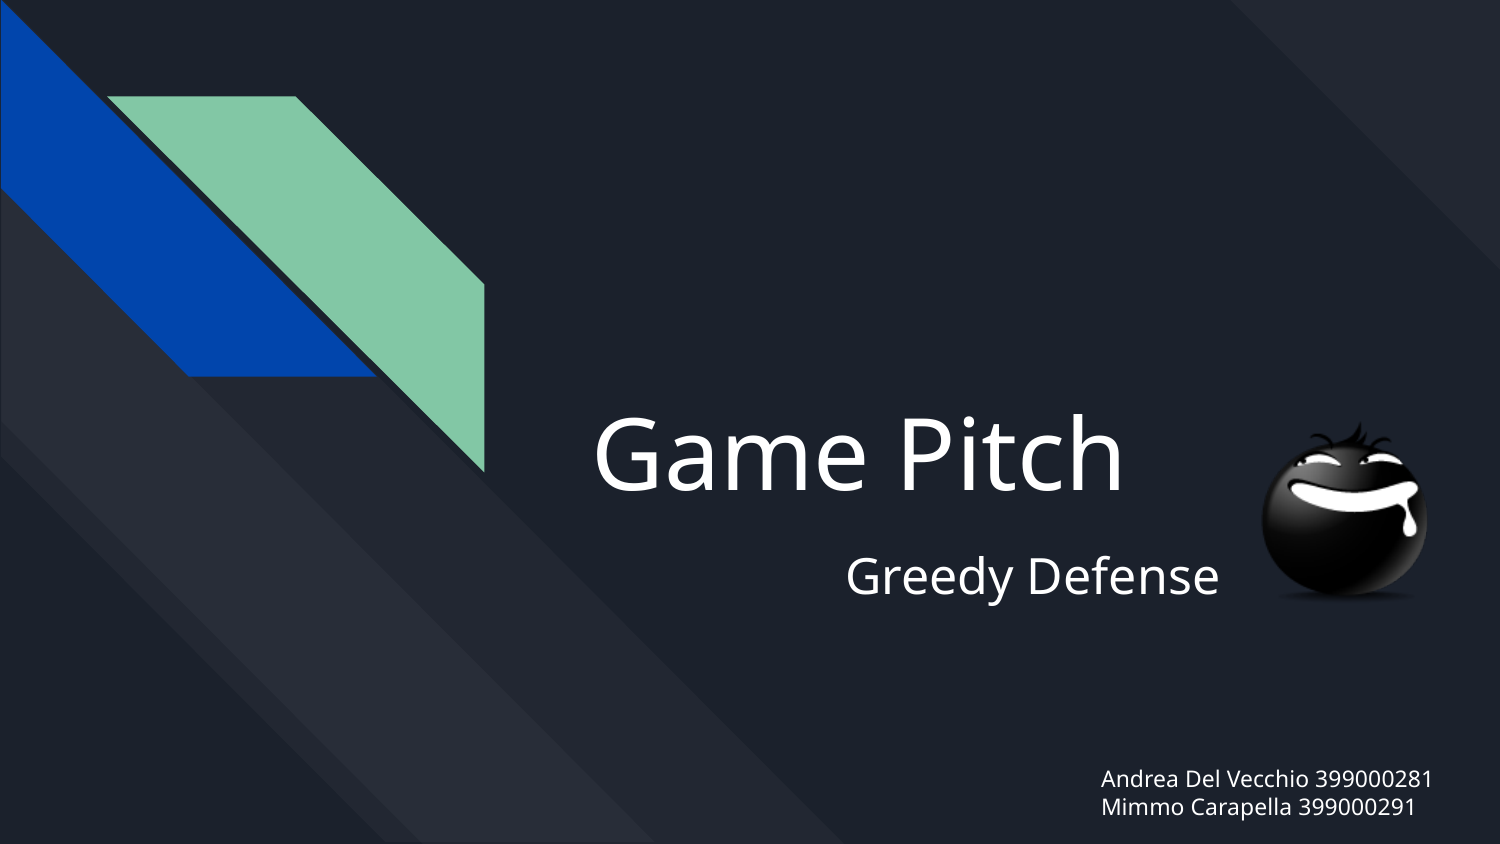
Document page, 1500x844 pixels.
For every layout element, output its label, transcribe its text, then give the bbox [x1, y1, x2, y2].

text_box Andrea Del Vecchio 399000281 Mimmo Carapella 399000291 [1089, 759, 1486, 824]
picture [1253, 421, 1438, 607]
title Game Pitch [580, 258, 1404, 518]
subtitle Greedy Defense [833, 545, 1404, 629]
